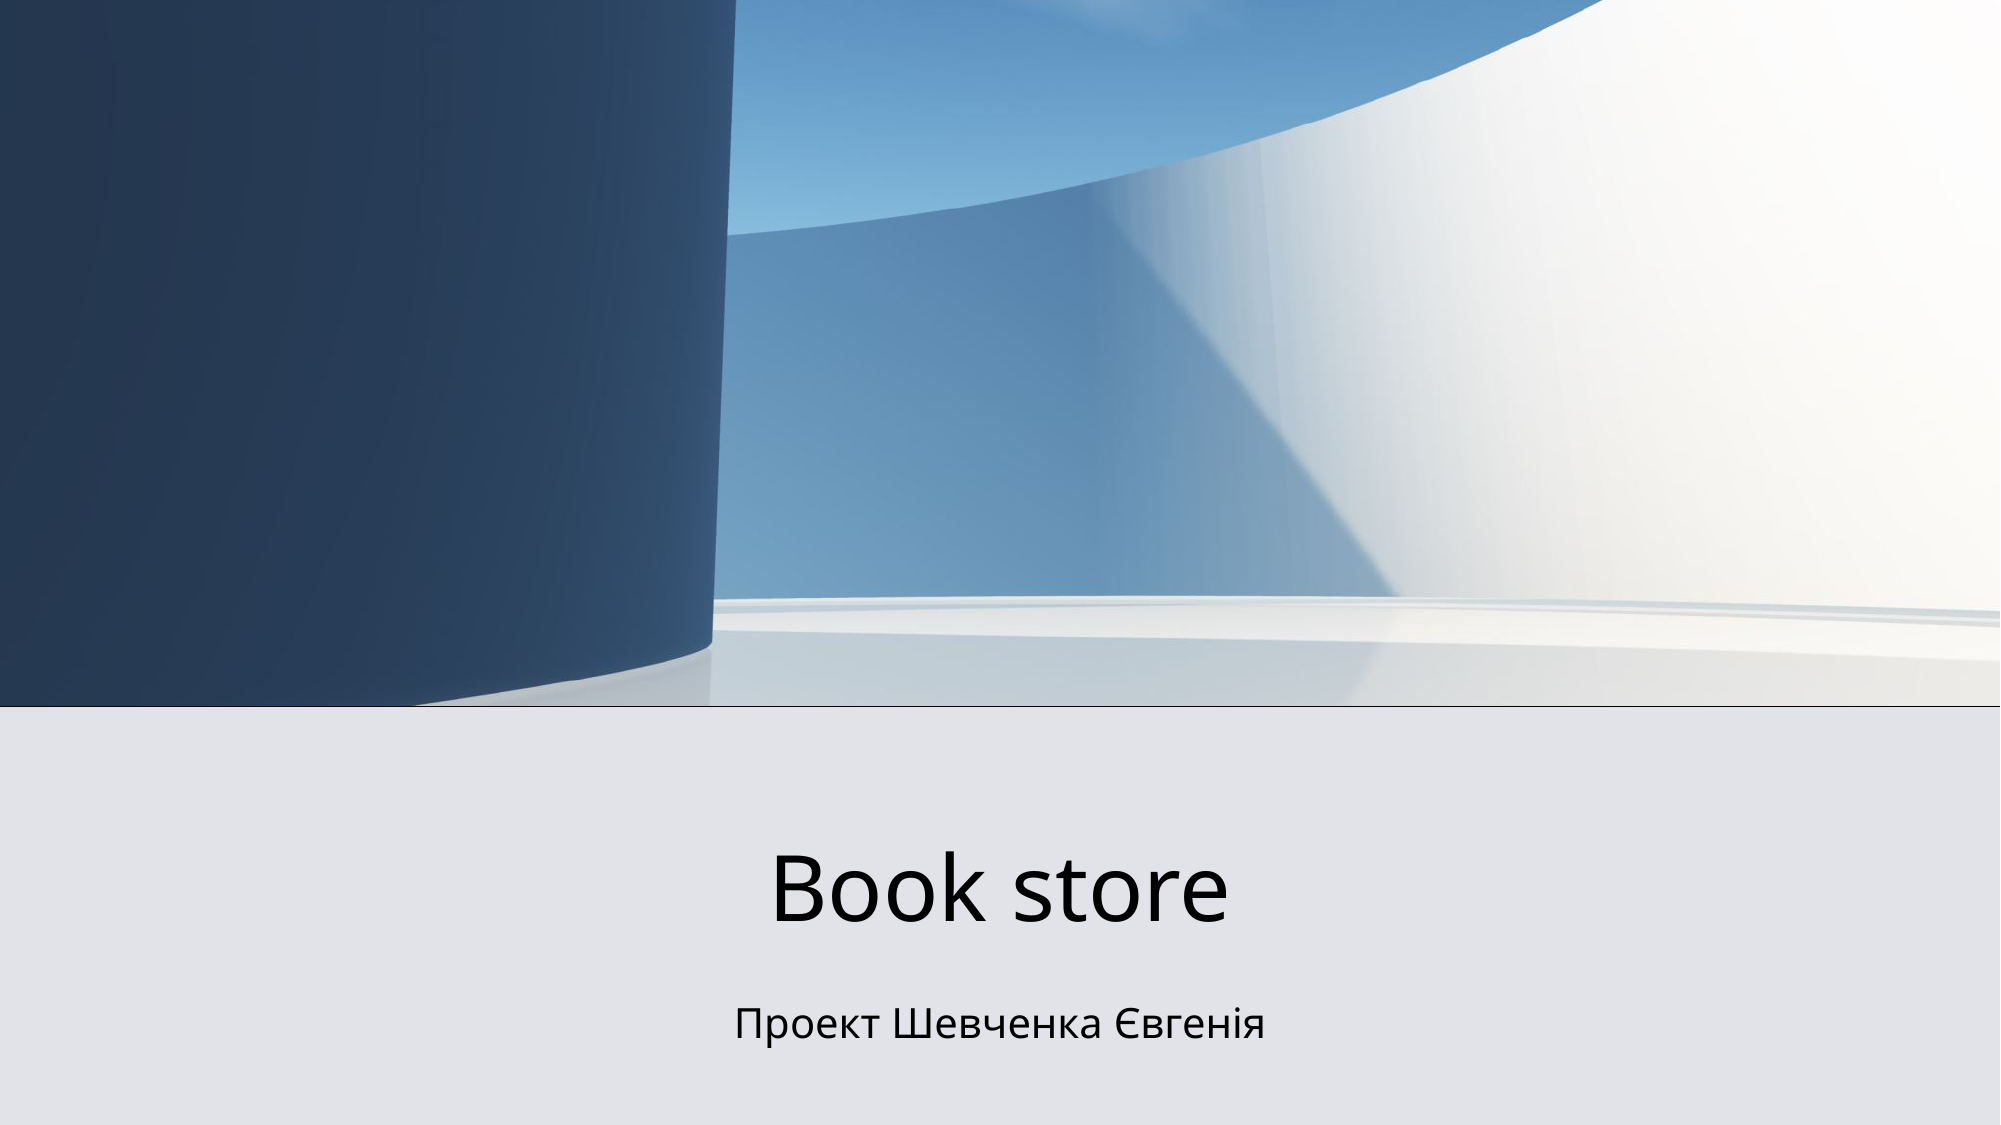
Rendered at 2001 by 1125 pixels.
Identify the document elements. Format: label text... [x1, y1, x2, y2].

picture [0, 0, 2000, 706]
subtitle Проект Шевченка Євгенія [318, 962, 1682, 1077]
text_box [0, 707, 2000, 1125]
title Book store [205, 764, 1795, 950]
